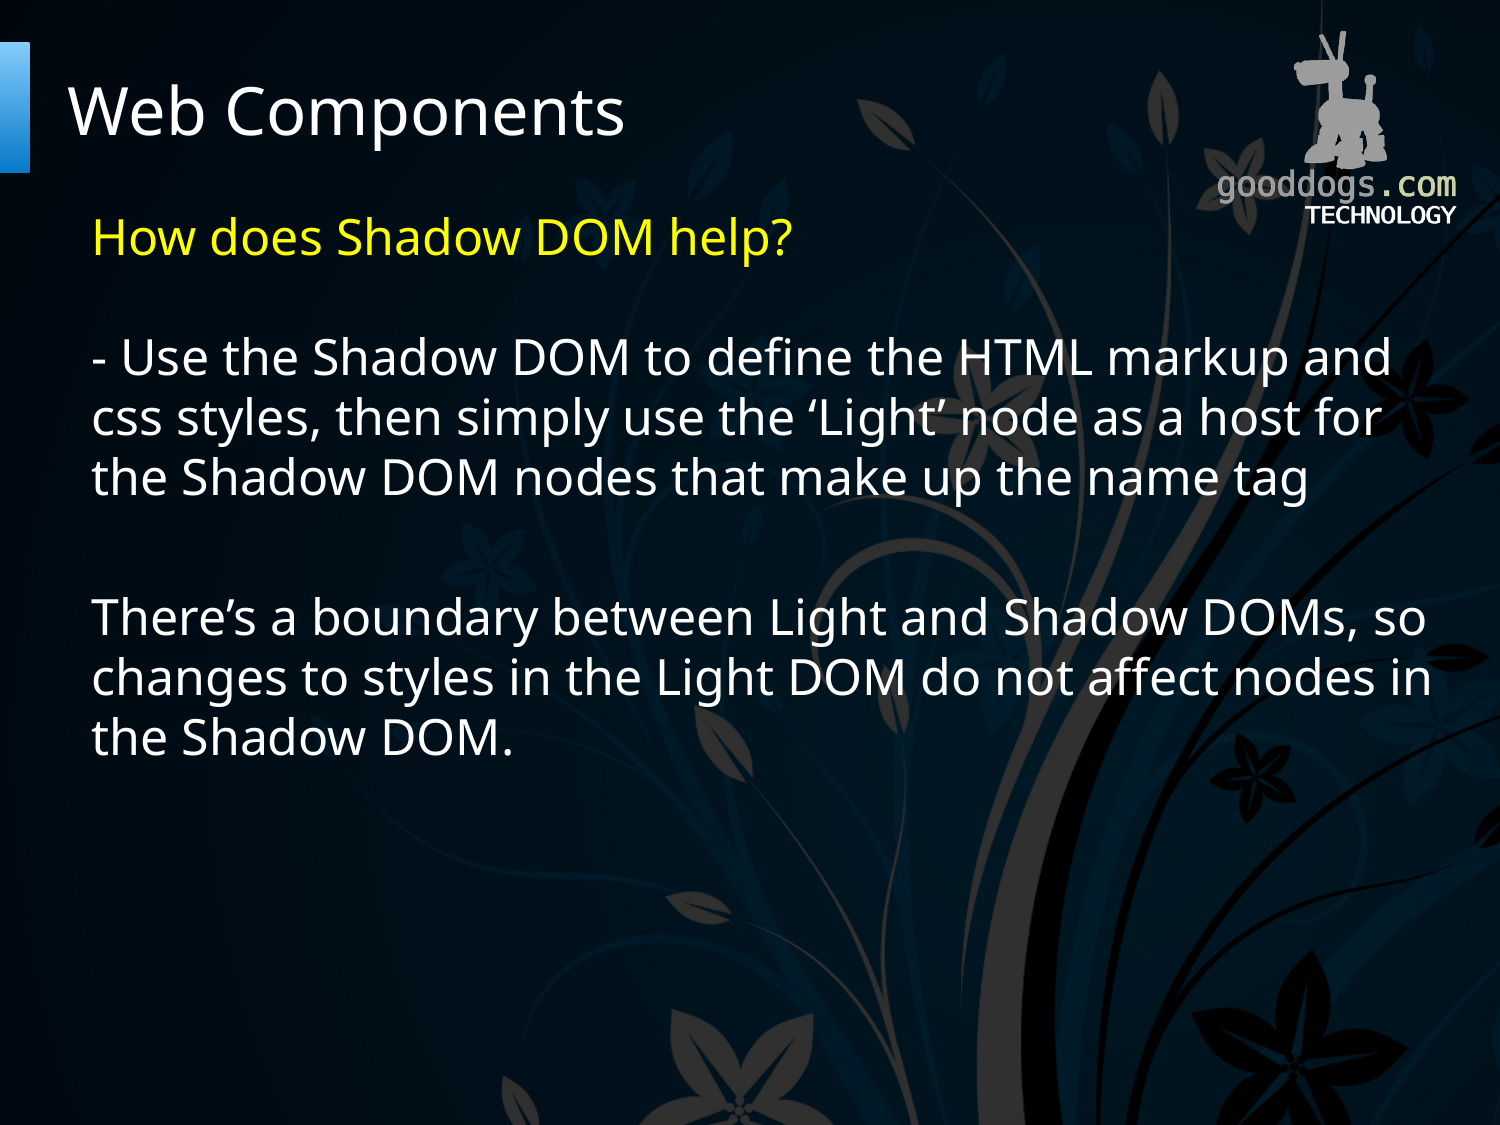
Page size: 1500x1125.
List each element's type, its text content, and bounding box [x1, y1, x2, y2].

text_box Web Components [53, 45, 1205, 173]
list How does Shadow DOM help? - Use the Shadow DOM to define the HTML markup and css styles, then simply use the ‘Light’ node as a host for the Shadow DOM nodes that make up the name tag There’s a boundary between Light and Shadow DOMs, so changes to styles in the Light DOM do not affect nodes in the Shadow DOM. [76, 198, 1468, 1047]
picture [1210, 18, 1469, 230]
